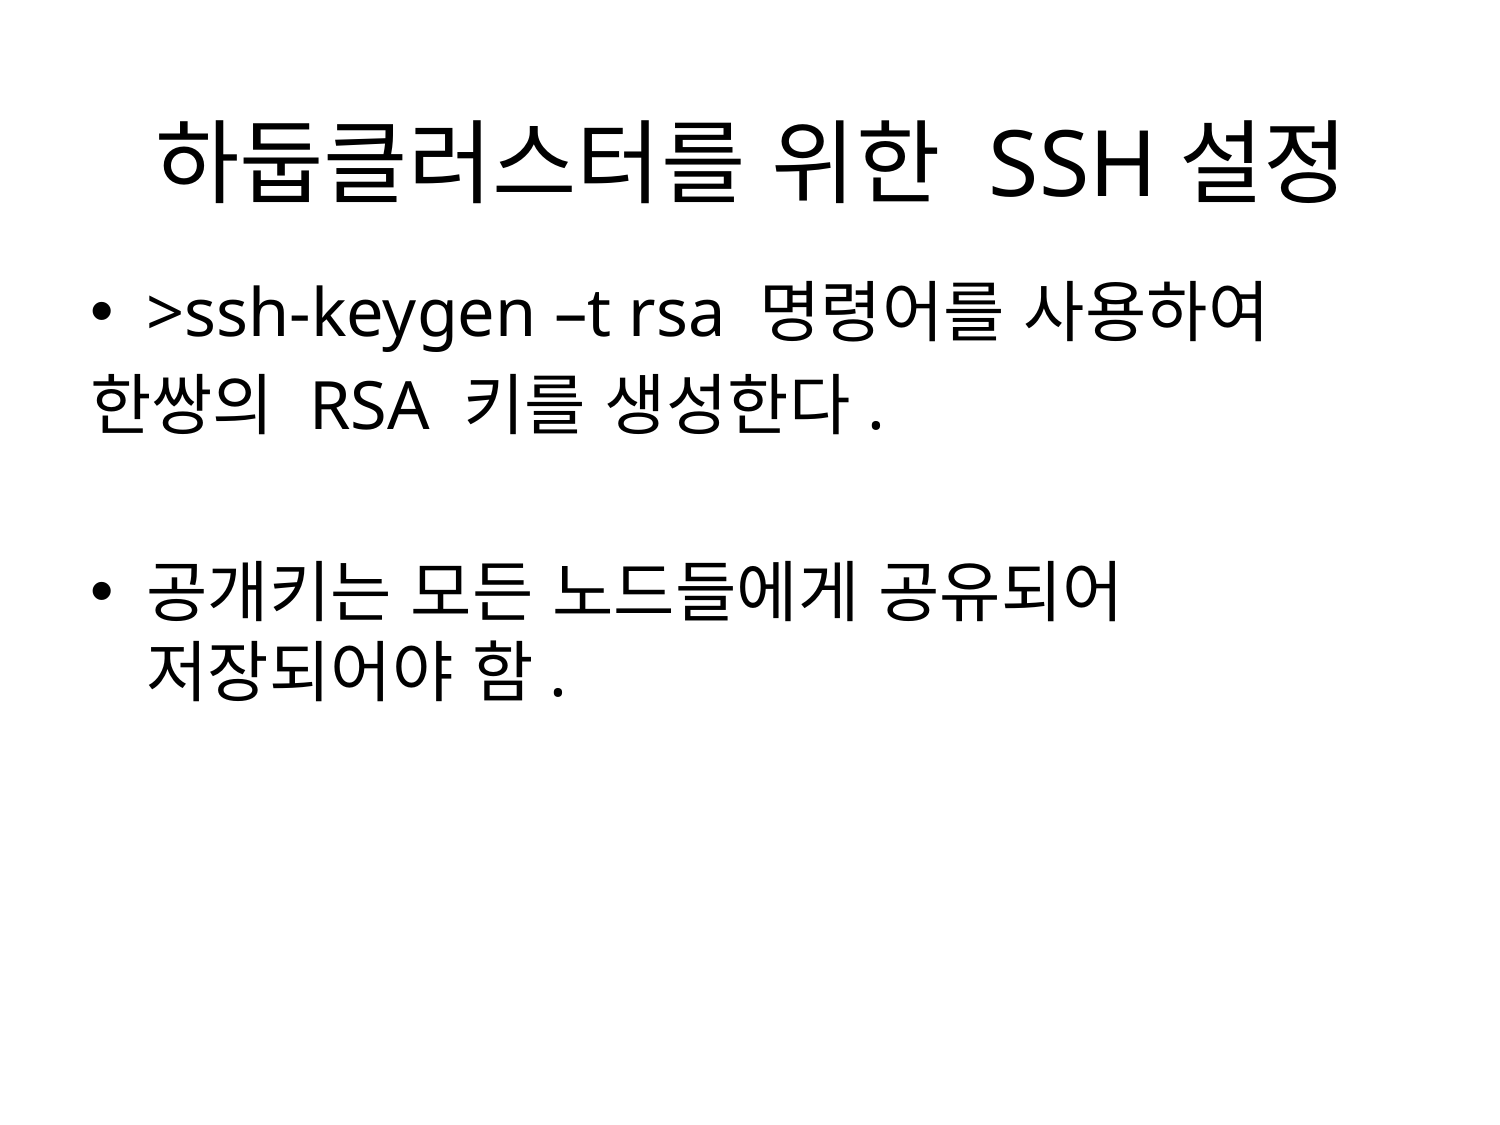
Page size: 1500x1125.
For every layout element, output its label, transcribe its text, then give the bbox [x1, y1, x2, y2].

title 하둡클러스터를 위한 SSH설정 [76, 66, 1427, 254]
list >ssh-keygen –t rsa 명령어를 사용하여 한쌍의 RSA 키를 생성한다. 공개키는 모든 노드들에게 공유되어 저장되어야 함. [75, 262, 1425, 1005]
